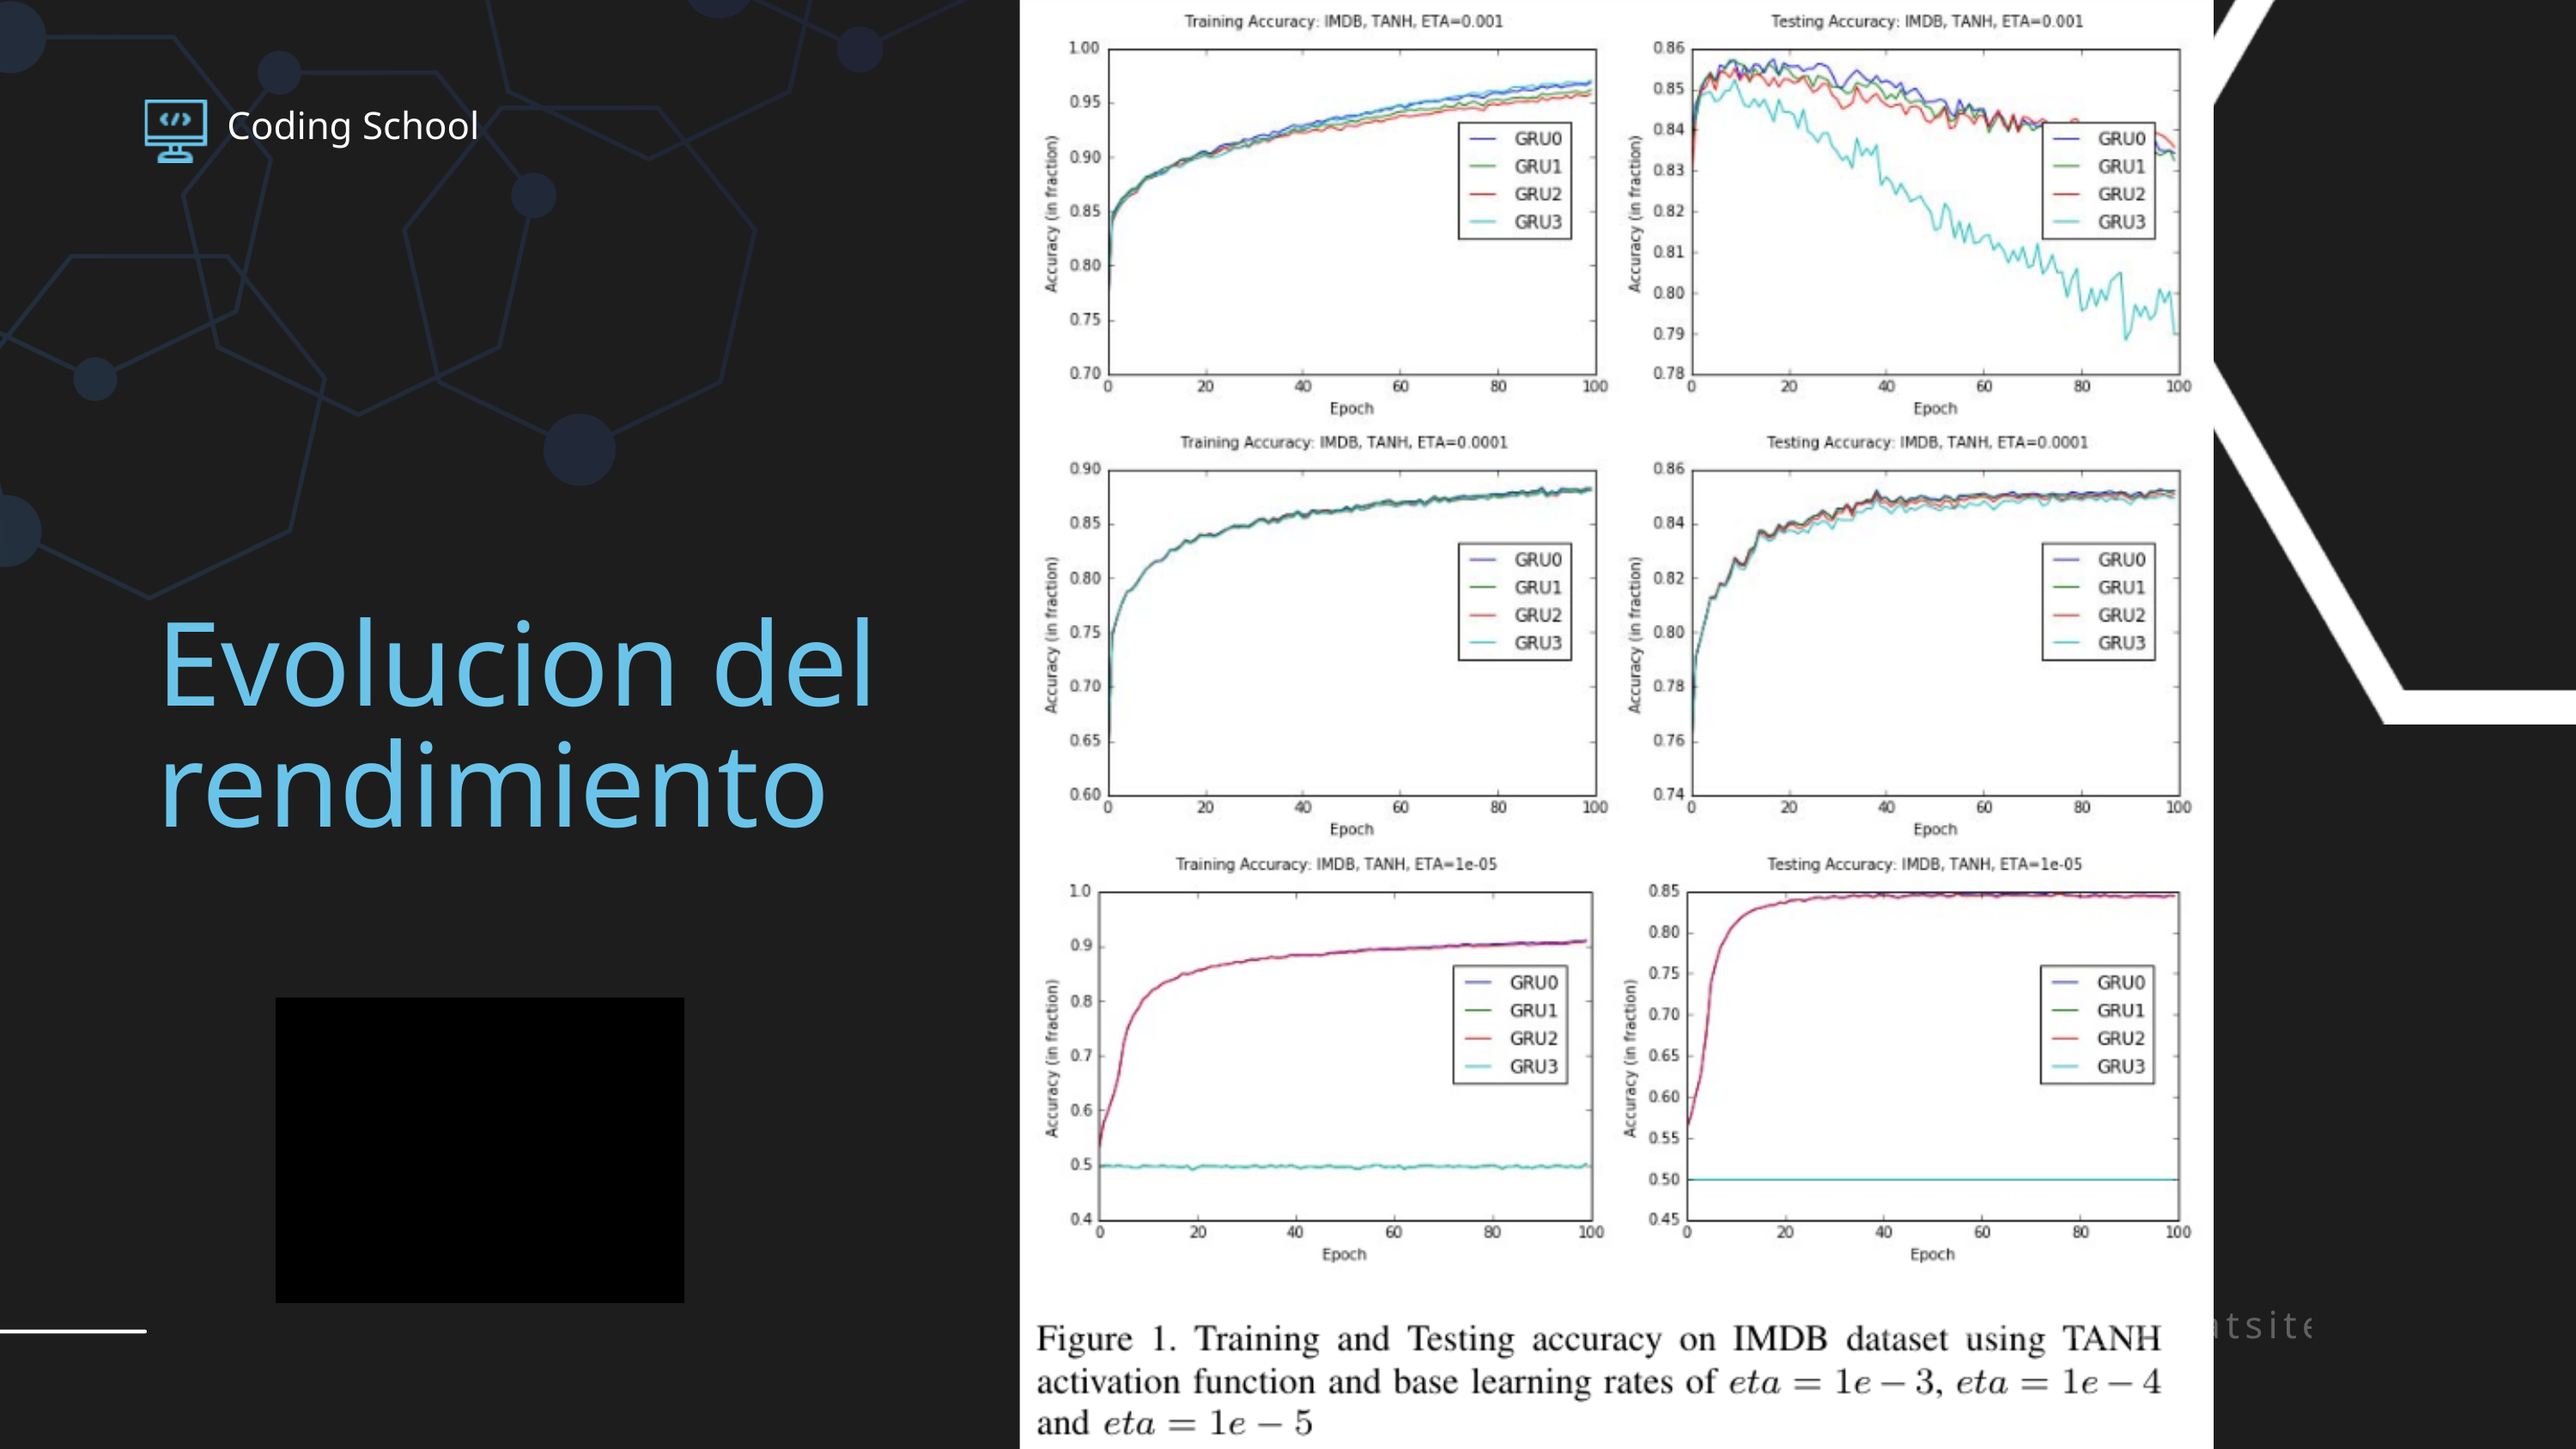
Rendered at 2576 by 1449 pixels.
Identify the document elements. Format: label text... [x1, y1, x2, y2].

text_box Evolucion del rendimiento [156, 608, 1919, 851]
text_box www.reallygreatsite.com [1747, 1300, 2432, 1347]
text_box Coding School [227, 94, 614, 148]
text_box [1019, 0, 2214, 1449]
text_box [275, 997, 685, 1304]
text_box [0, 0, 1019, 724]
text_box [144, 100, 208, 163]
text_box [2214, 0, 2576, 724]
